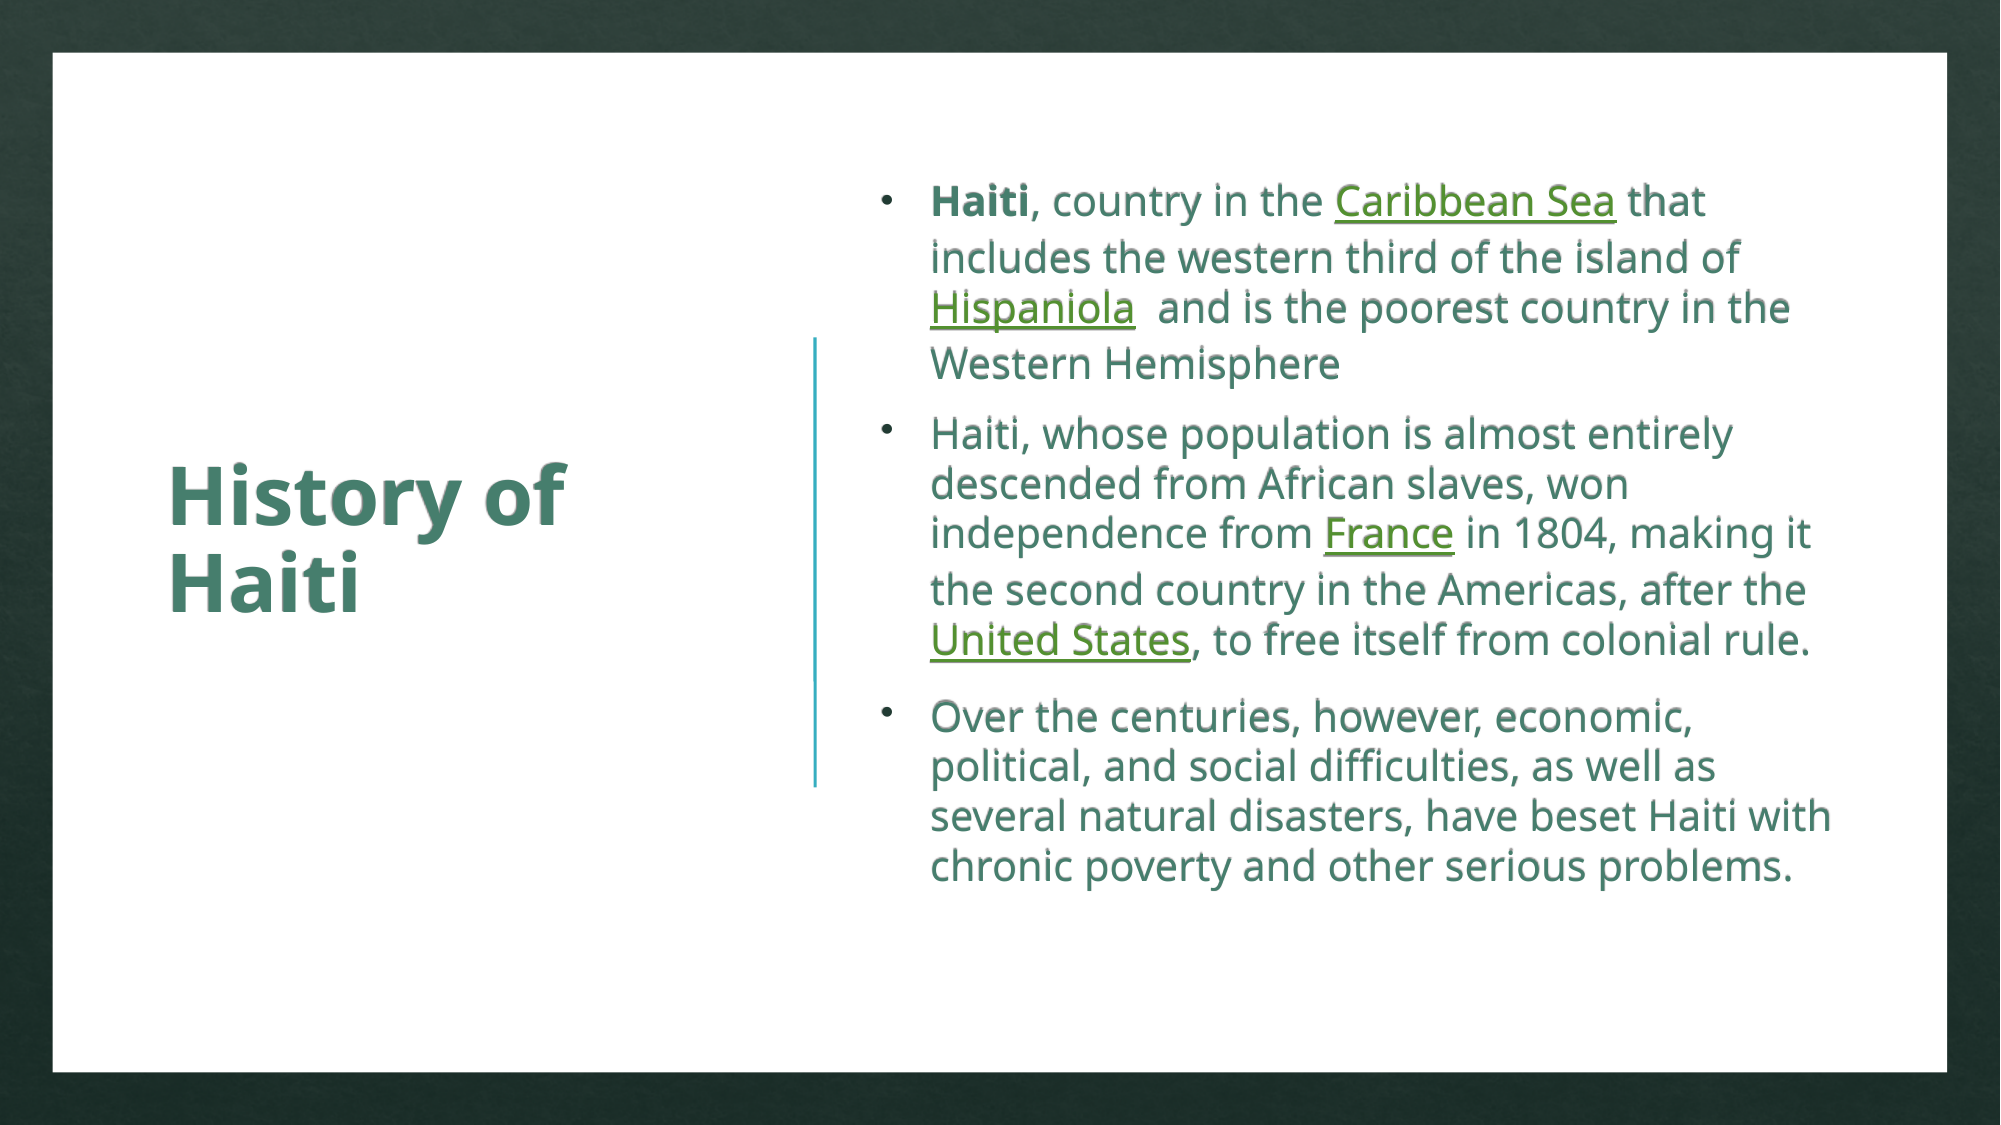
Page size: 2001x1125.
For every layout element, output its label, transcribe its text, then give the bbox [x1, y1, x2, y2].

text_box [0, 0, 2000, 1125]
text_box Haiti, country in the Caribbean Sea that includes the western third of the island of Hispaniola and is the poorest country in the Western Hemisphere Haiti, whose population is almost entirely descended from African slaves, won independence from France in 1804, making it the second country in the Americas, after the United States, to free itself from colonial rule. Over the centuries, however, economic, political, and social difficulties, as well as several natural disasters, have beset Haiti with chronic poverty and other serious problems. [861, 167, 1850, 918]
text_box [51, 50, 1949, 1074]
text_box History of Haiti [151, 167, 764, 918]
